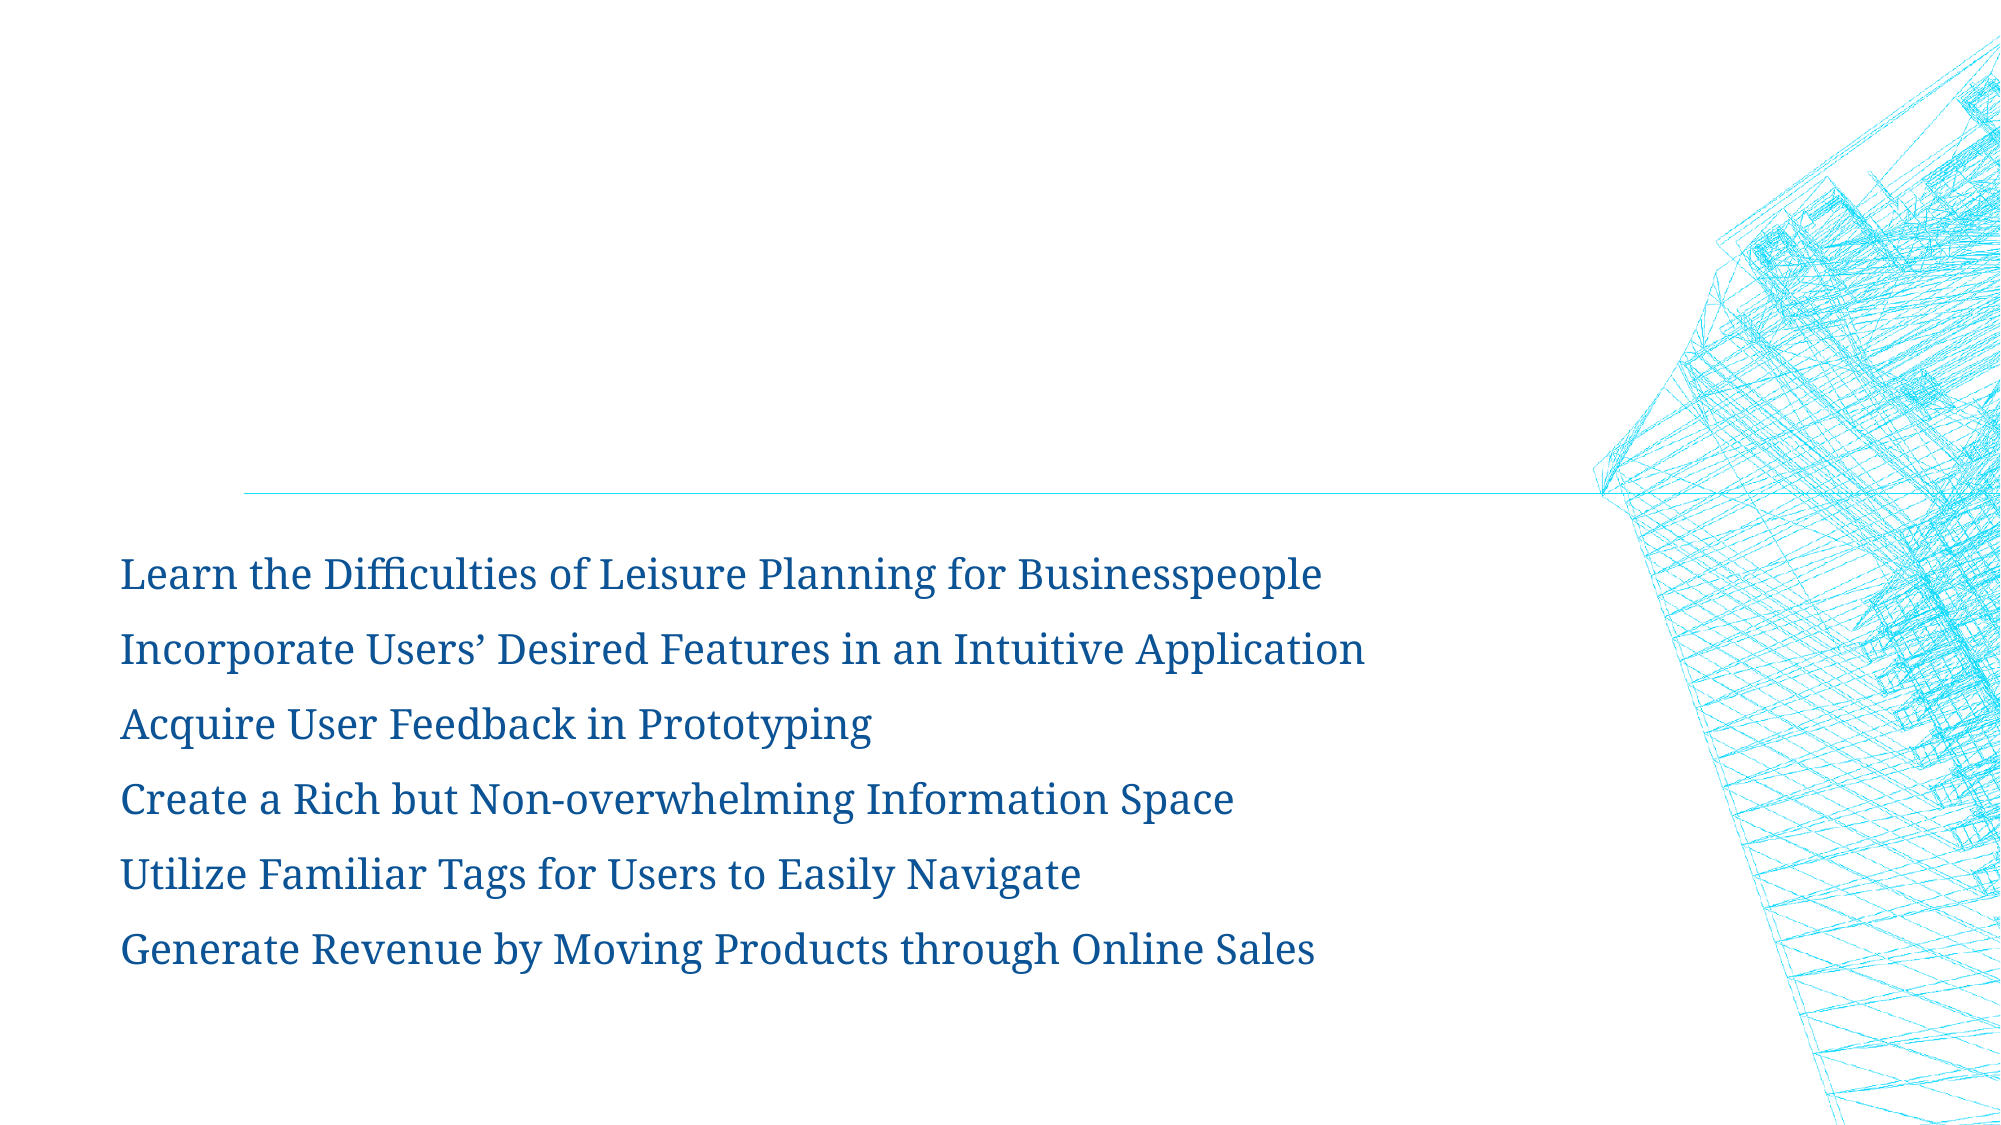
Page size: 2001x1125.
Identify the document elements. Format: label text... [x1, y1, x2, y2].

title Learn the Difficulties of Leisure Planning for Businesspeople Incorporate Users’ Desired Features in an Intuitive Application Acquire User Feedback in Prototyping Create a Rich but Non-overwhelming Information Space Utilize Familiar Tags for Users to Easily Navigate Generate Revenue by Moving Products through Online Sales [99, 390, 1525, 993]
picture [0, 0, 2001, 1125]
